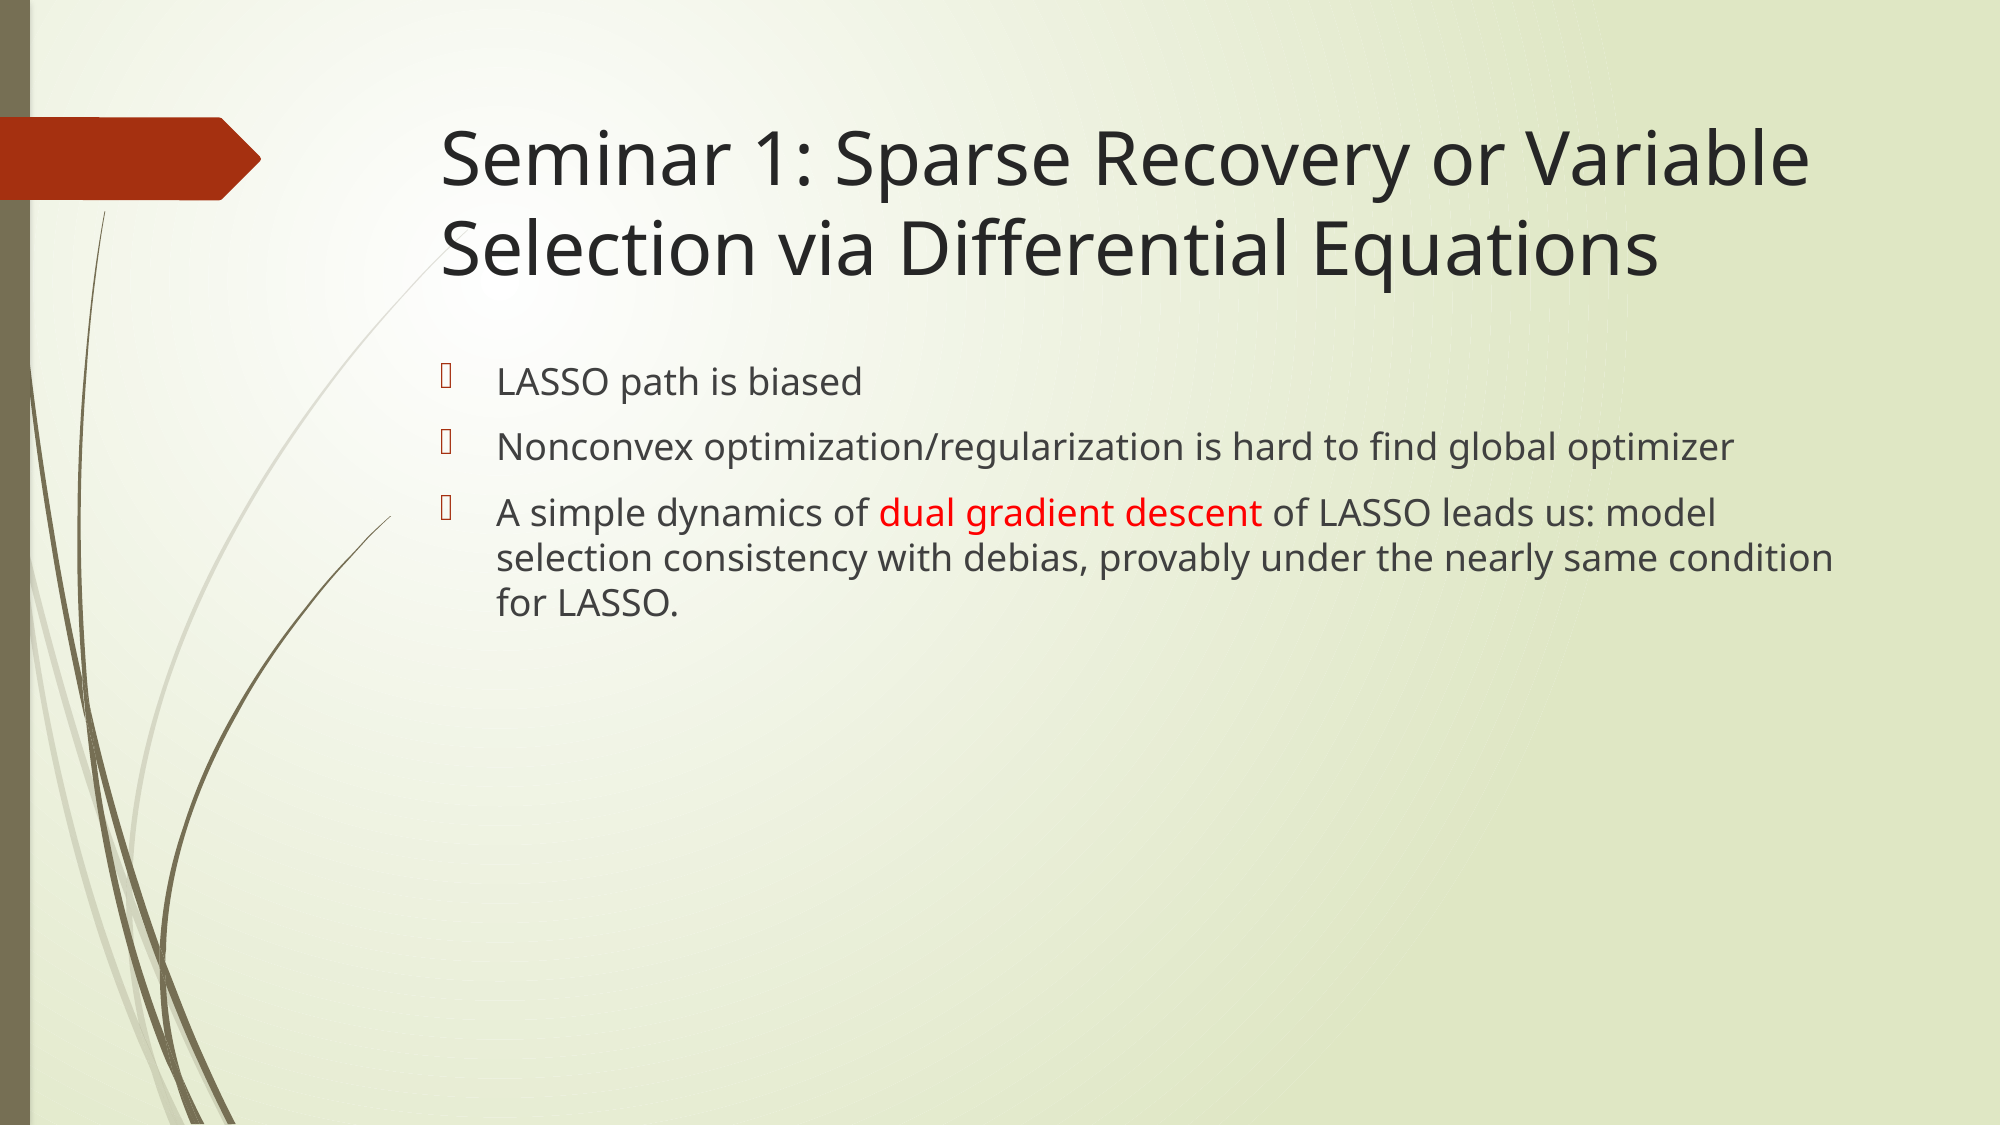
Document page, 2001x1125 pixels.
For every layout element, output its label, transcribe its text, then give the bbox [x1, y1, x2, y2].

list LASSO path is biased Nonconvex optimization/regularization is hard to find global optimizer A simple dynamics of dual gradient descent of LASSO leads us: model selection consistency with debias, provably under the nearly same condition for LASSO. [424, 350, 1888, 970]
title Seminar 1: Sparse Recovery or Variable Selection via Differential Equations [425, 102, 1888, 313]
